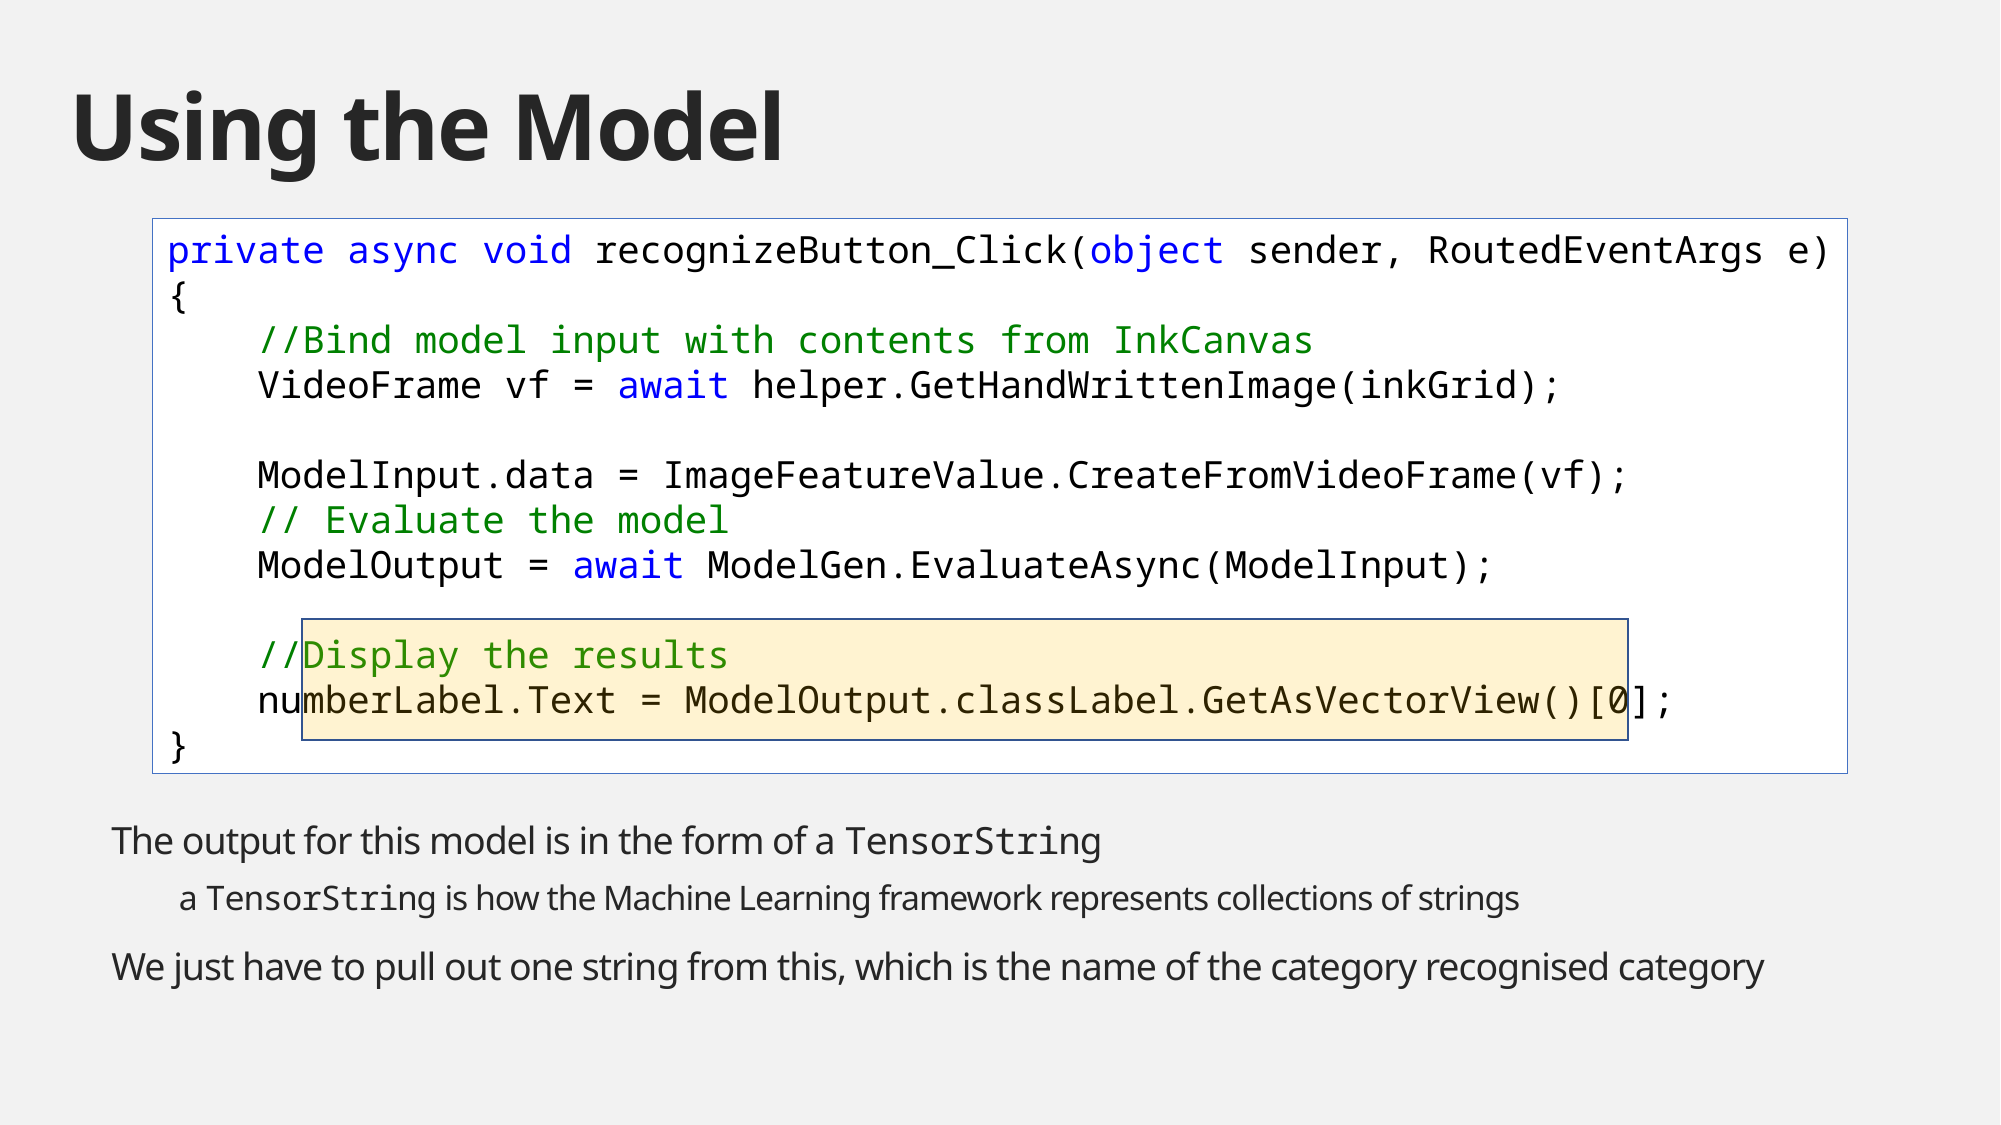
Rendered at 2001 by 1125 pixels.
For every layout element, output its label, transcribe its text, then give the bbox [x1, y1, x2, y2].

text_box [301, 618, 1629, 741]
text_box private async void recognizeButton_Click(object sender, RoutedEventArgs e) { //Bind model input with contents from InkCanvas VideoFrame vf = await helper.GetHandWrittenImage(inkGrid); ModelInput.data = ImageFeatureValue.CreateFromVideoFrame(vf); // Evaluate the model ModelOutput = await ModelGen.EvaluateAsync(ModelInput); //Display the results numberLabel.Text = ModelOutput.classLabel.GetAsVectorView()[0]; } [152, 218, 1848, 774]
title Using the Model [55, 53, 1945, 209]
list The output for this model is in the form of a TensorString a TensorString is how the Machine Learning framework represents collections of strings We just have to pull out one string from this, which is the name of the category recognised category [96, 803, 1904, 1027]
